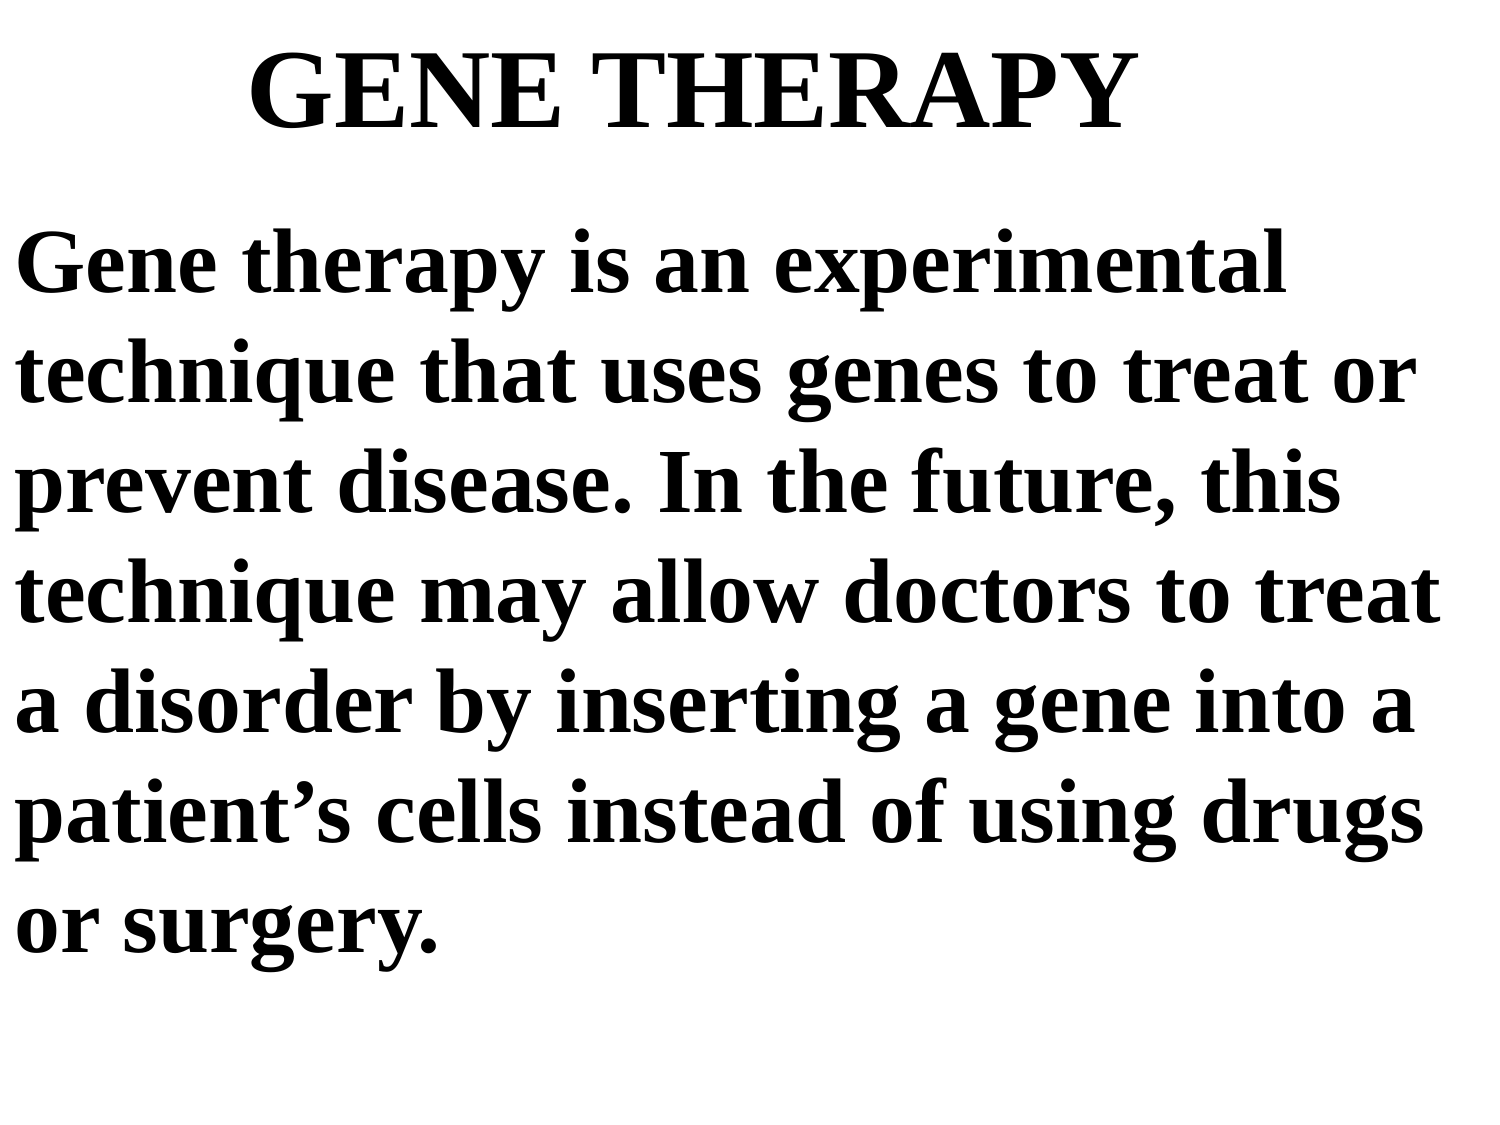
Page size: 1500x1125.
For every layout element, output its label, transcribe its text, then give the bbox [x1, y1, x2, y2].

text_box Gene therapy is an experimental technique that uses genes to treat or prevent disease. In the future, this technique may allow doctors to treat a disorder by inserting a gene into a patient’s cells instead of using drugs or surgery. [0, 193, 1464, 979]
text_box GENE THERAPY [232, 7, 1369, 158]
